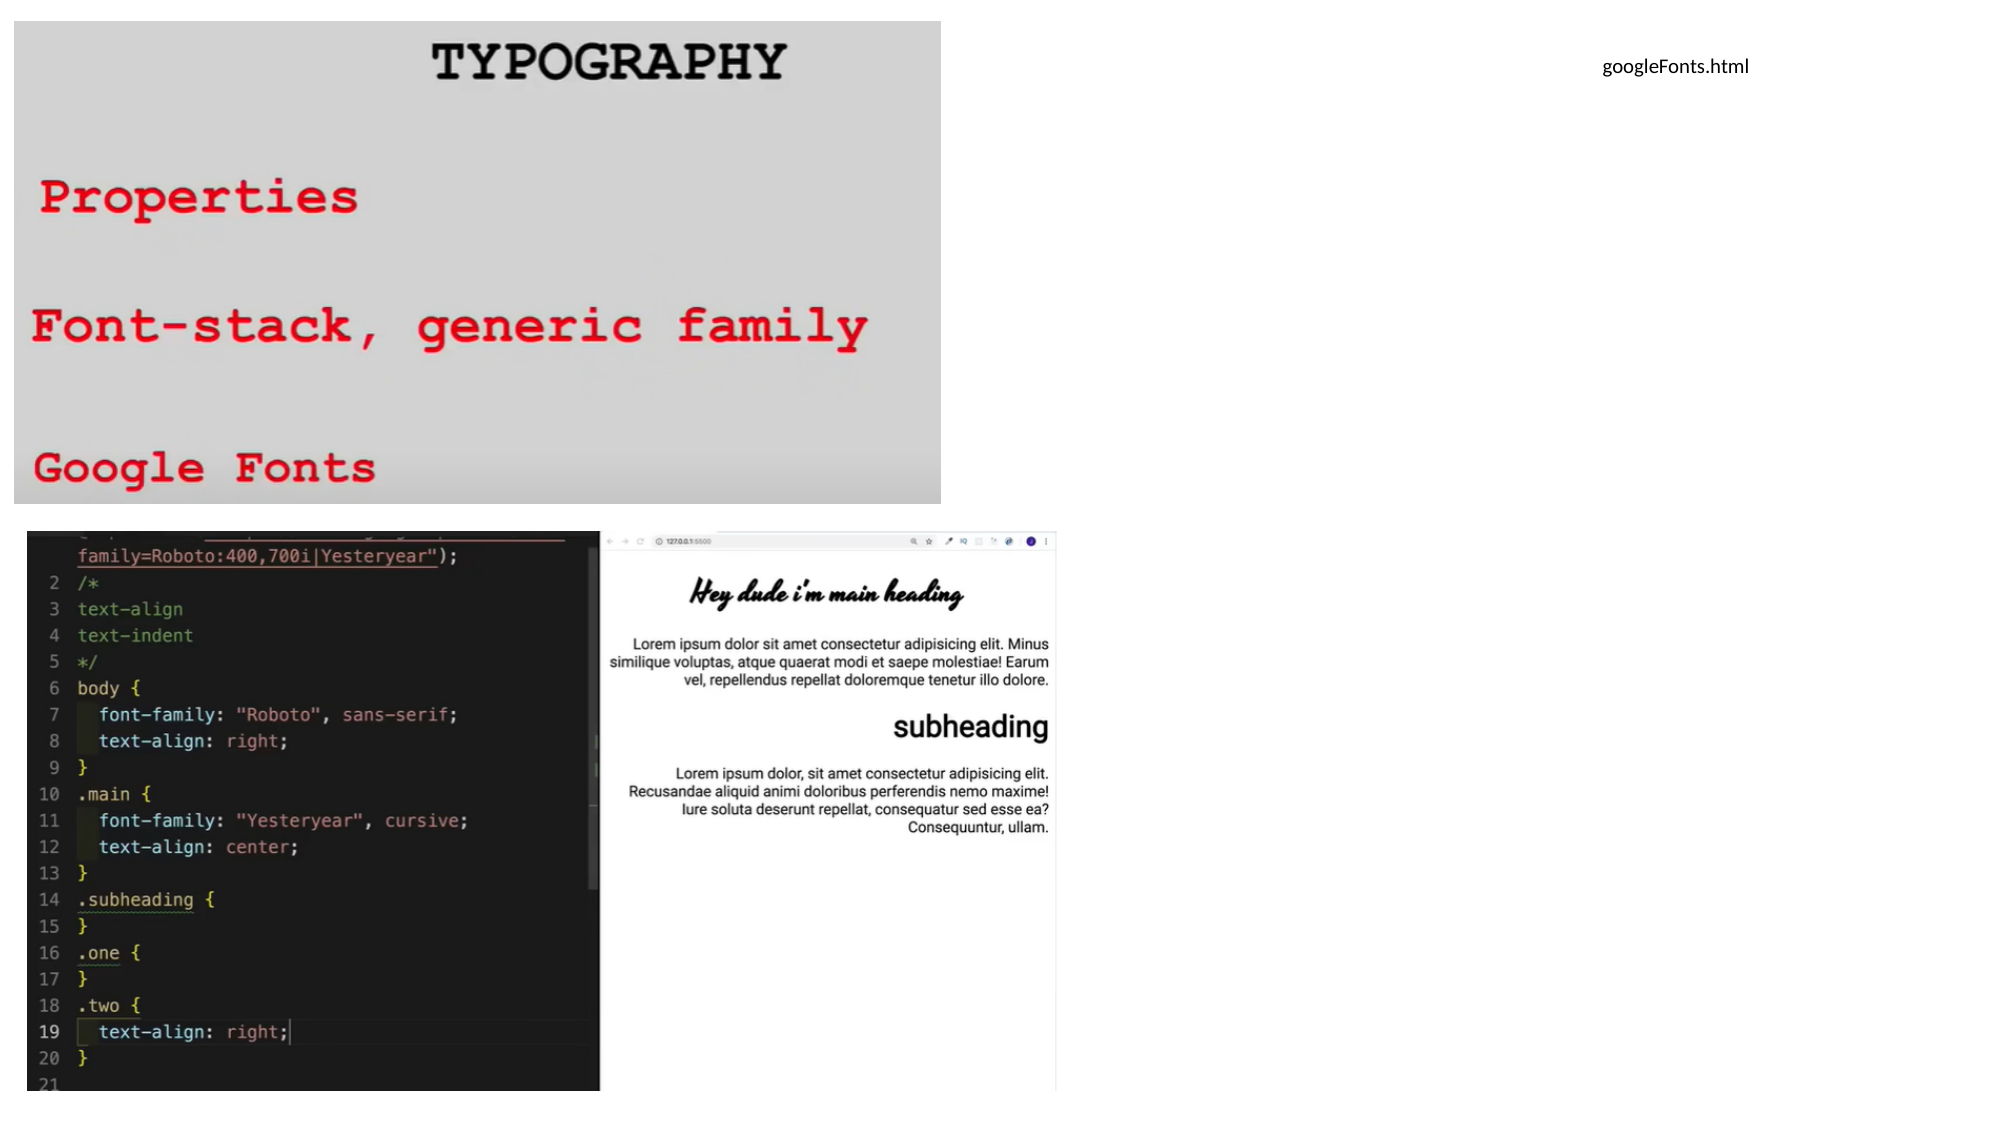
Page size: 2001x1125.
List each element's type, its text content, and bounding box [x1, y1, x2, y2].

picture [14, 21, 941, 504]
text_box googleFonts.html [1587, 44, 1765, 85]
picture [27, 531, 1067, 1091]
